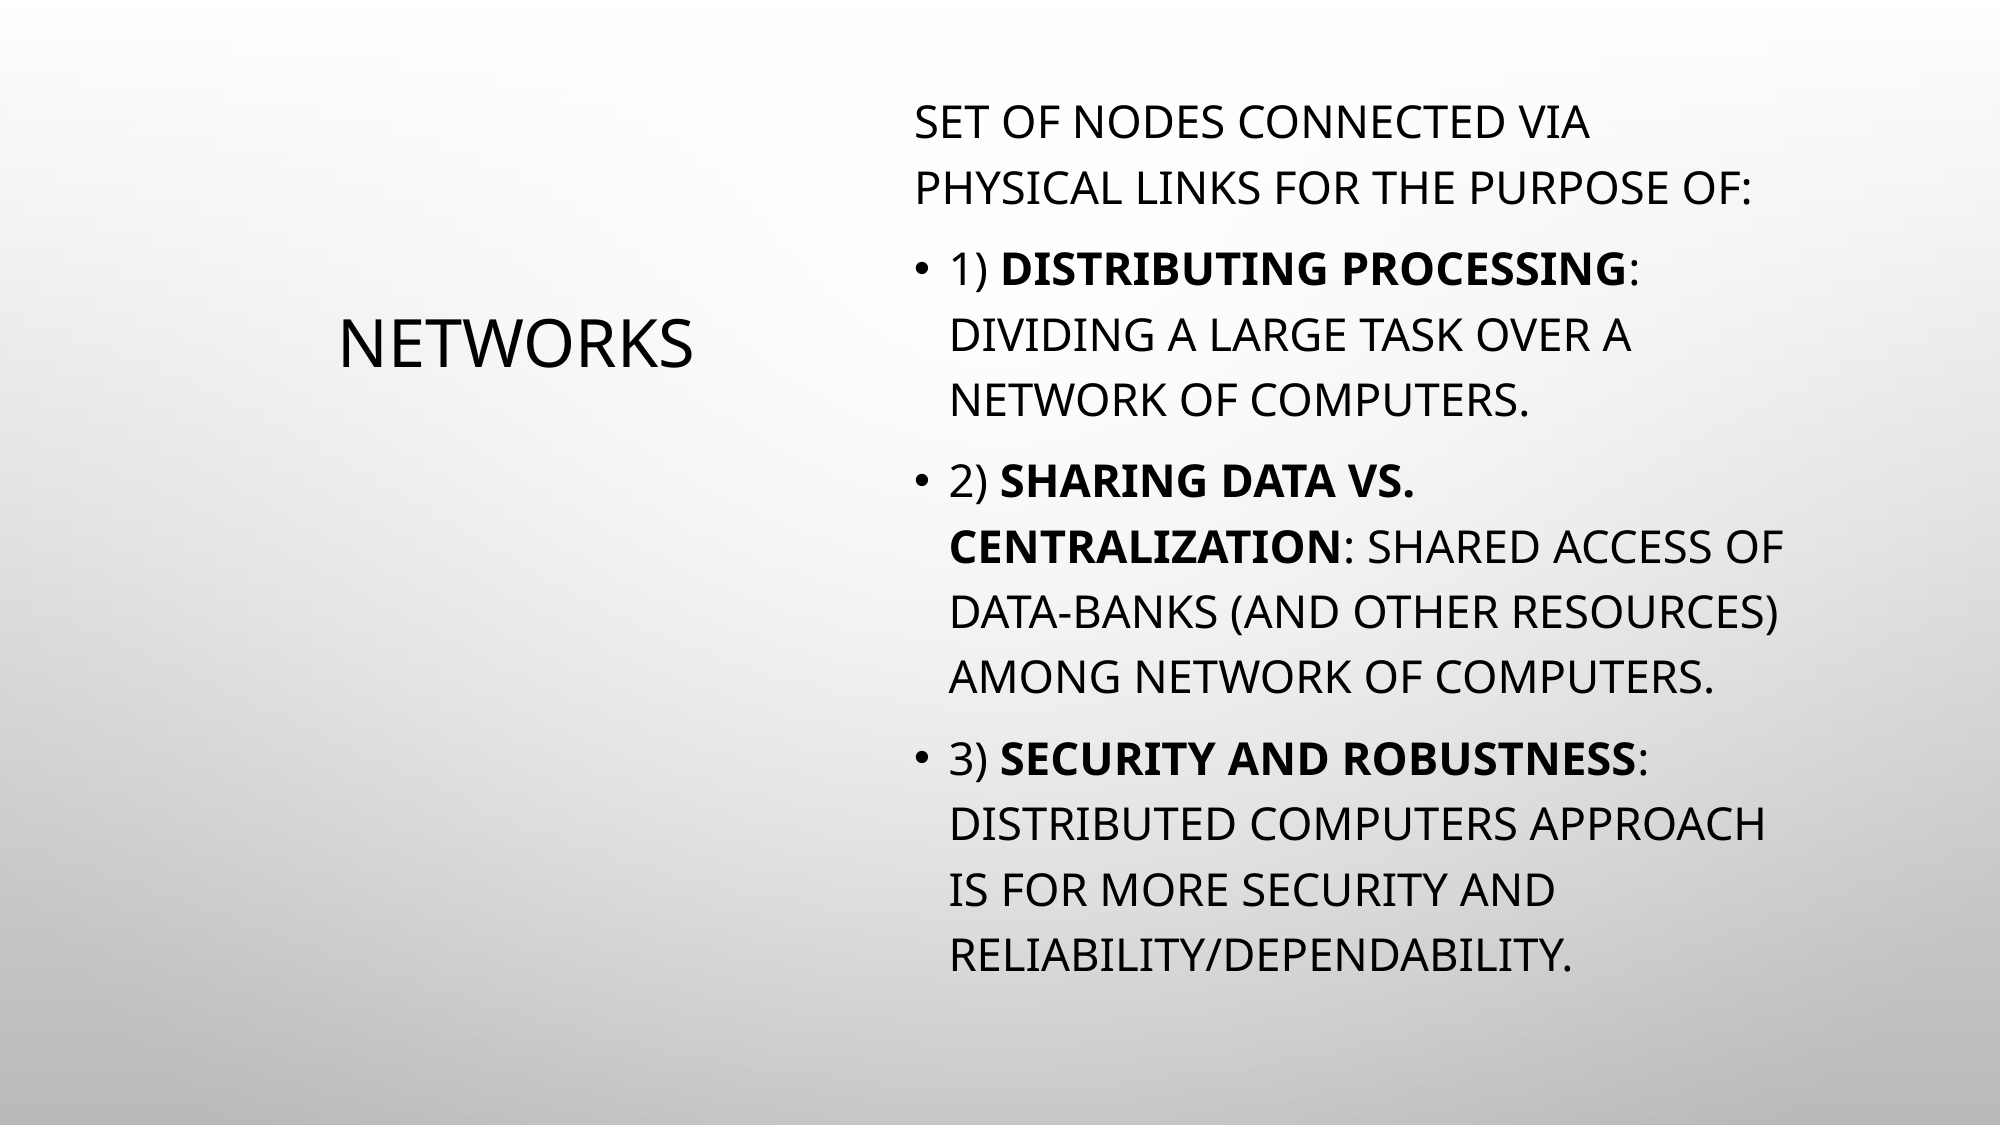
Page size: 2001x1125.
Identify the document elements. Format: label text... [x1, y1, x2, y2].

list Set of nodes connected via physical links for the purpose of: 1) Distributing Processing: dividing a large task over a network of computers. 2) Sharing Data vs. centralization: shared access of data-banks (and other resources) among network of computers. 3) Security and robustness: distributed computers approach is for more security and reliability/dependability. [899, 75, 1812, 1050]
title Networks [174, 75, 859, 390]
picture [0, 0, 2000, 1125]
